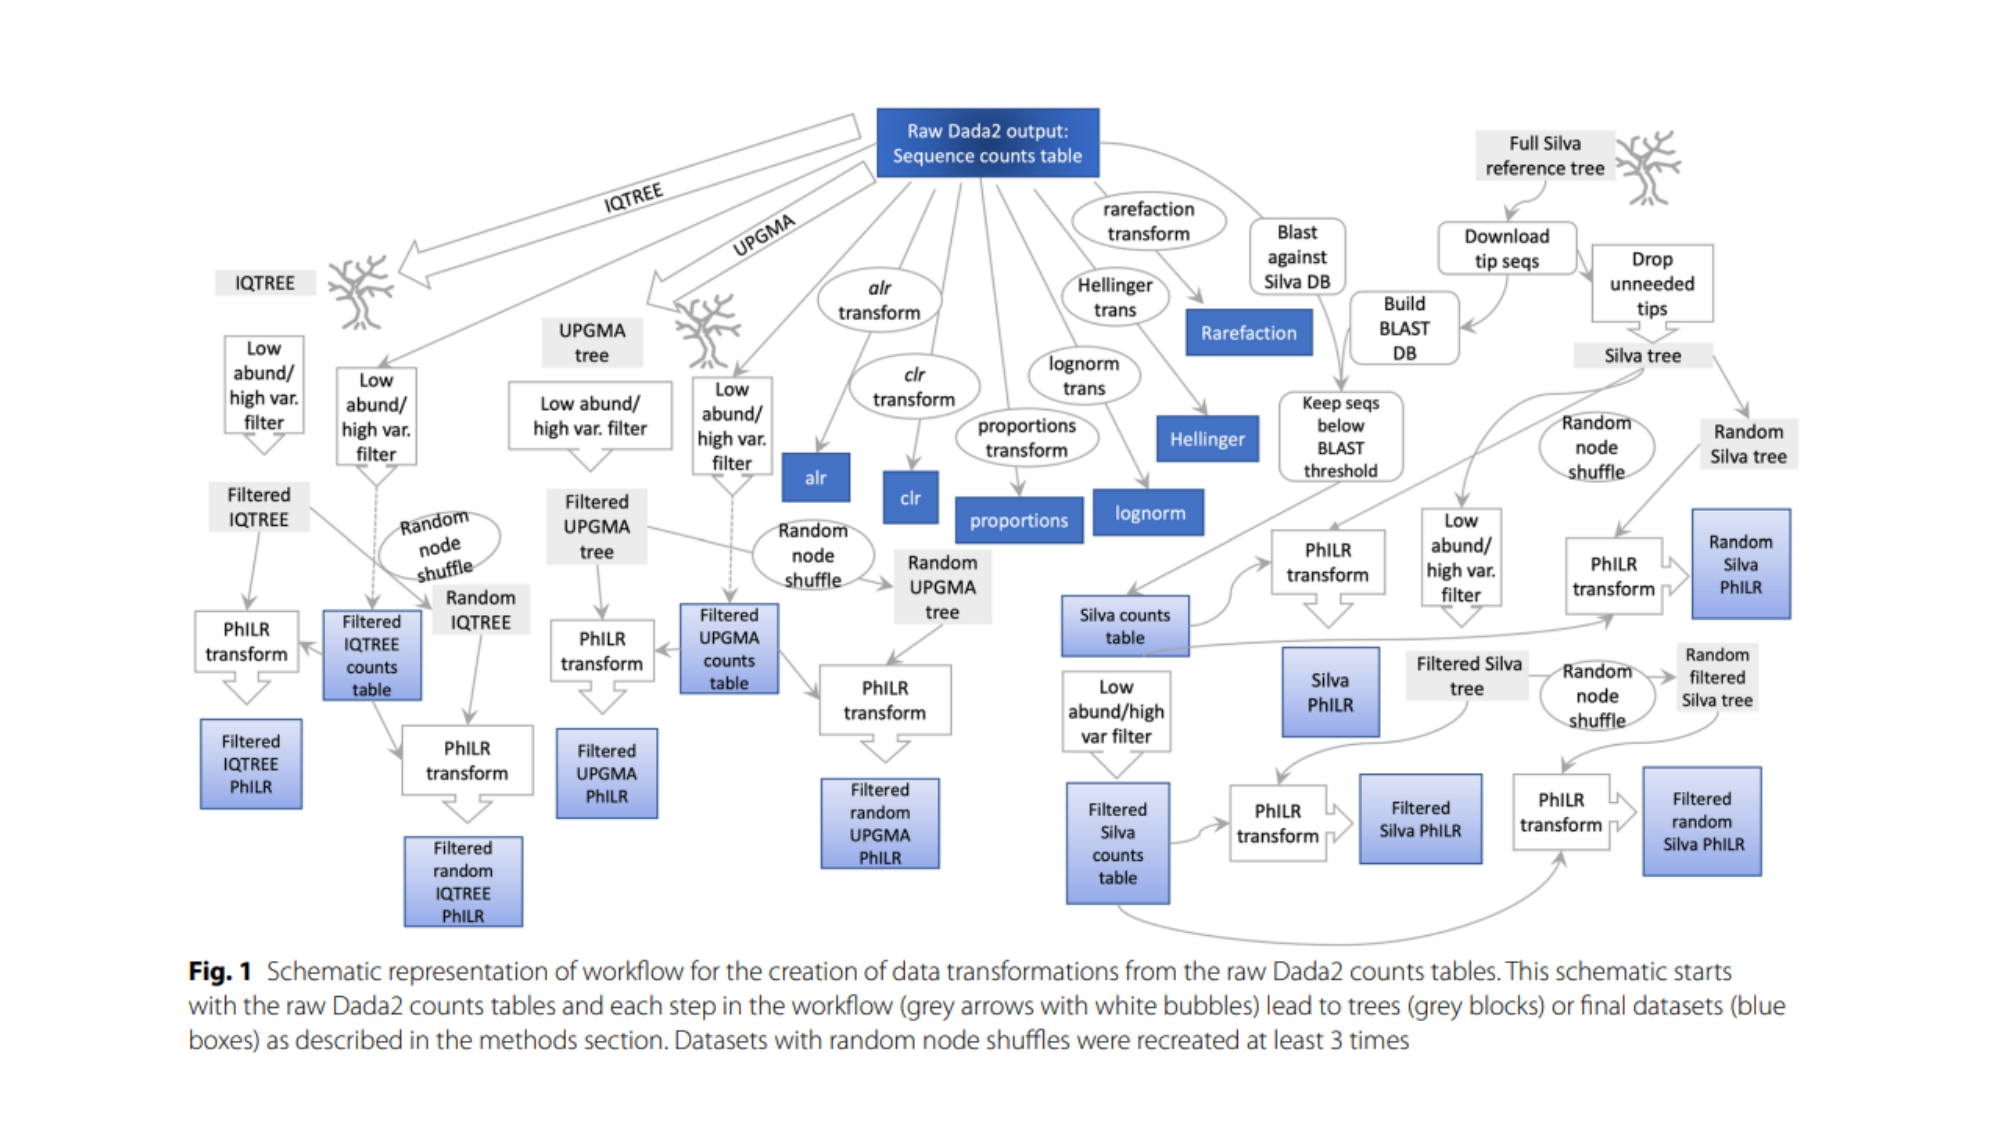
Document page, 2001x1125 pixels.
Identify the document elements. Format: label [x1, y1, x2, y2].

picture [78, 46, 1922, 1079]
